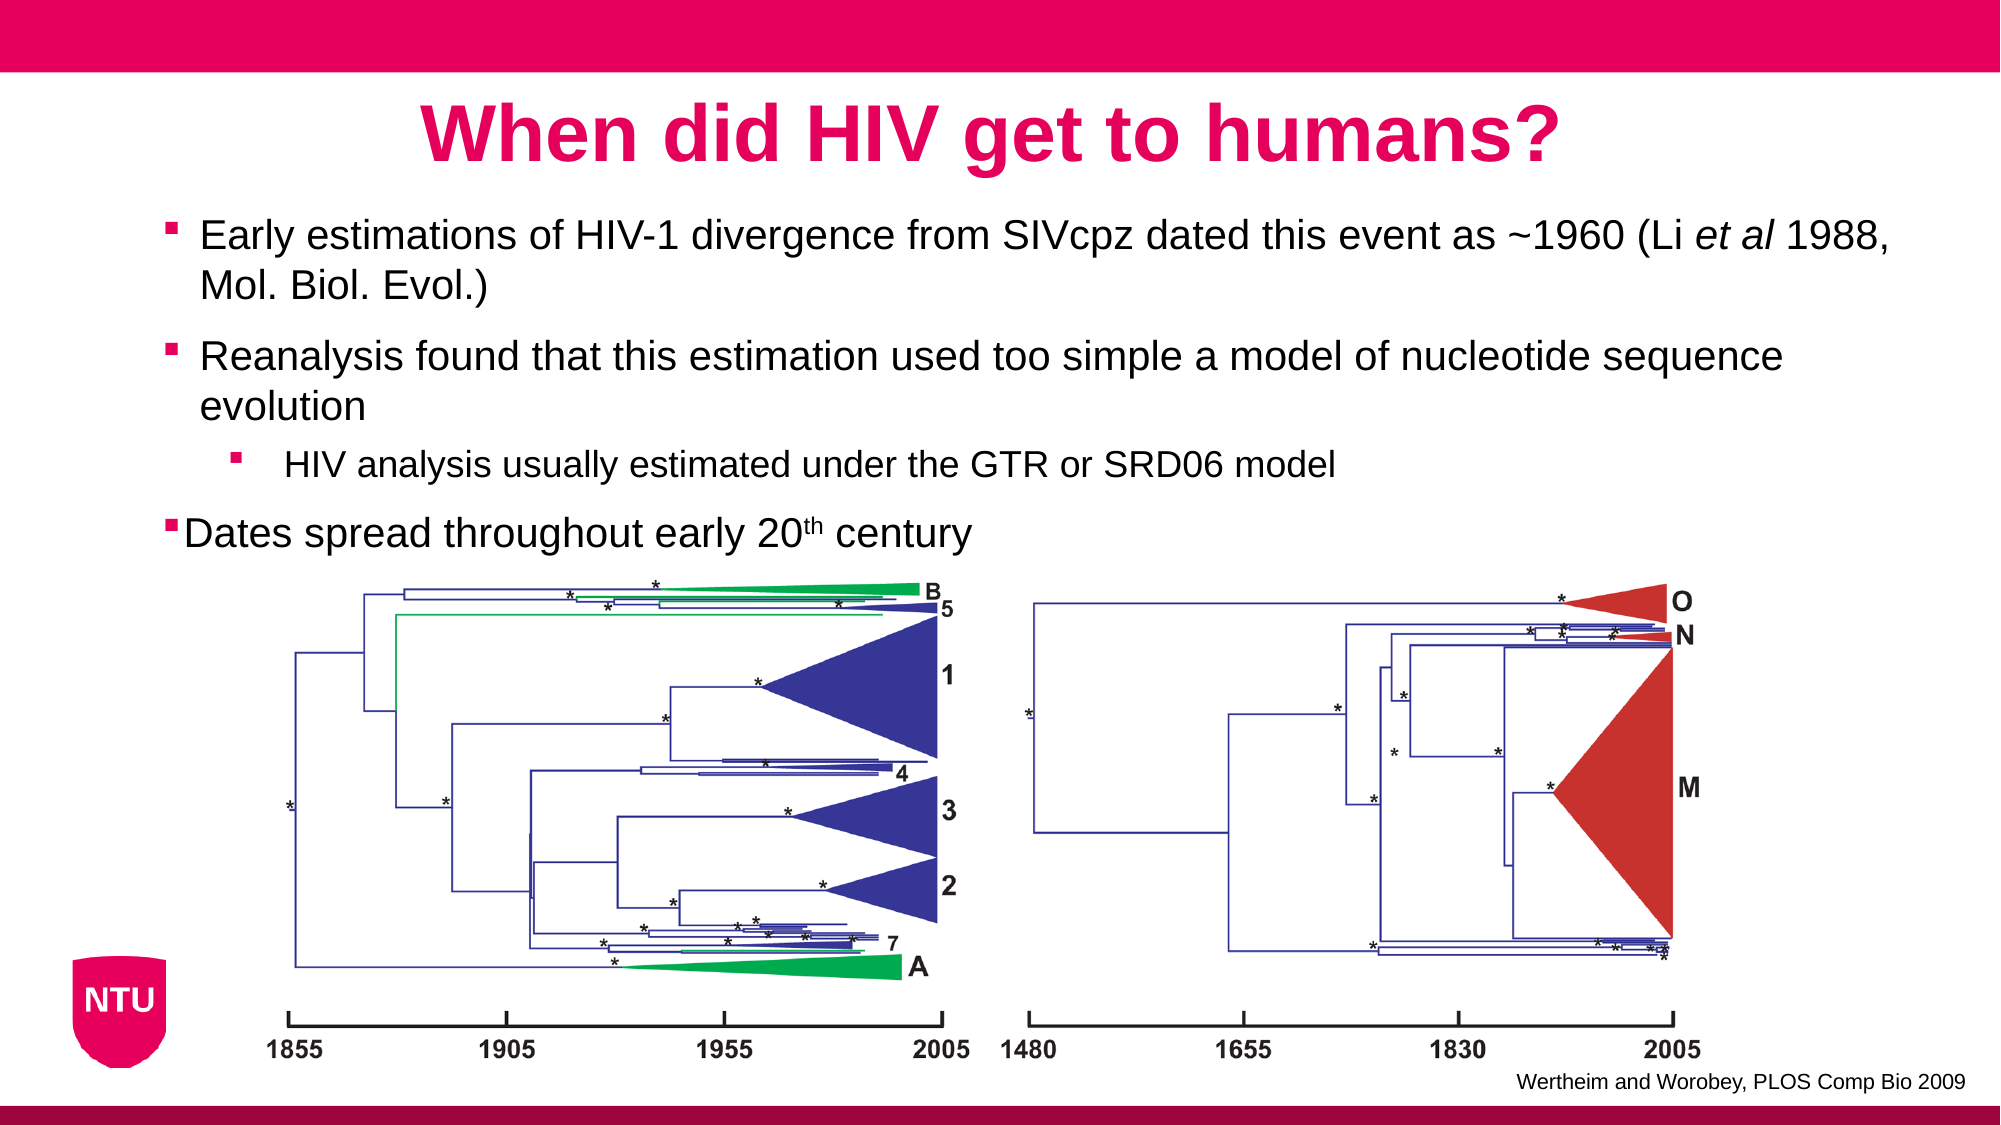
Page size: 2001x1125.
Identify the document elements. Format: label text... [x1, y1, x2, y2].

picture [264, 575, 1703, 1061]
text_box When did HIV get to humans? [72, 72, 1928, 185]
list Early estimations of HIV-1 divergence from SIVcpz dated this event as ~1960 (Li et al 1988, Mol. Biol. Evol.) Reanalysis found that this estimation used too simple a model of nucleotide sequence evolution HIV analysis usually estimated under the GTR or SRD06 model Dates spread throughout early 20th century [162, 200, 1911, 657]
text_box Wertheim and Worobey, PLOS Comp Bio 2009 [1501, 1060, 1982, 1102]
